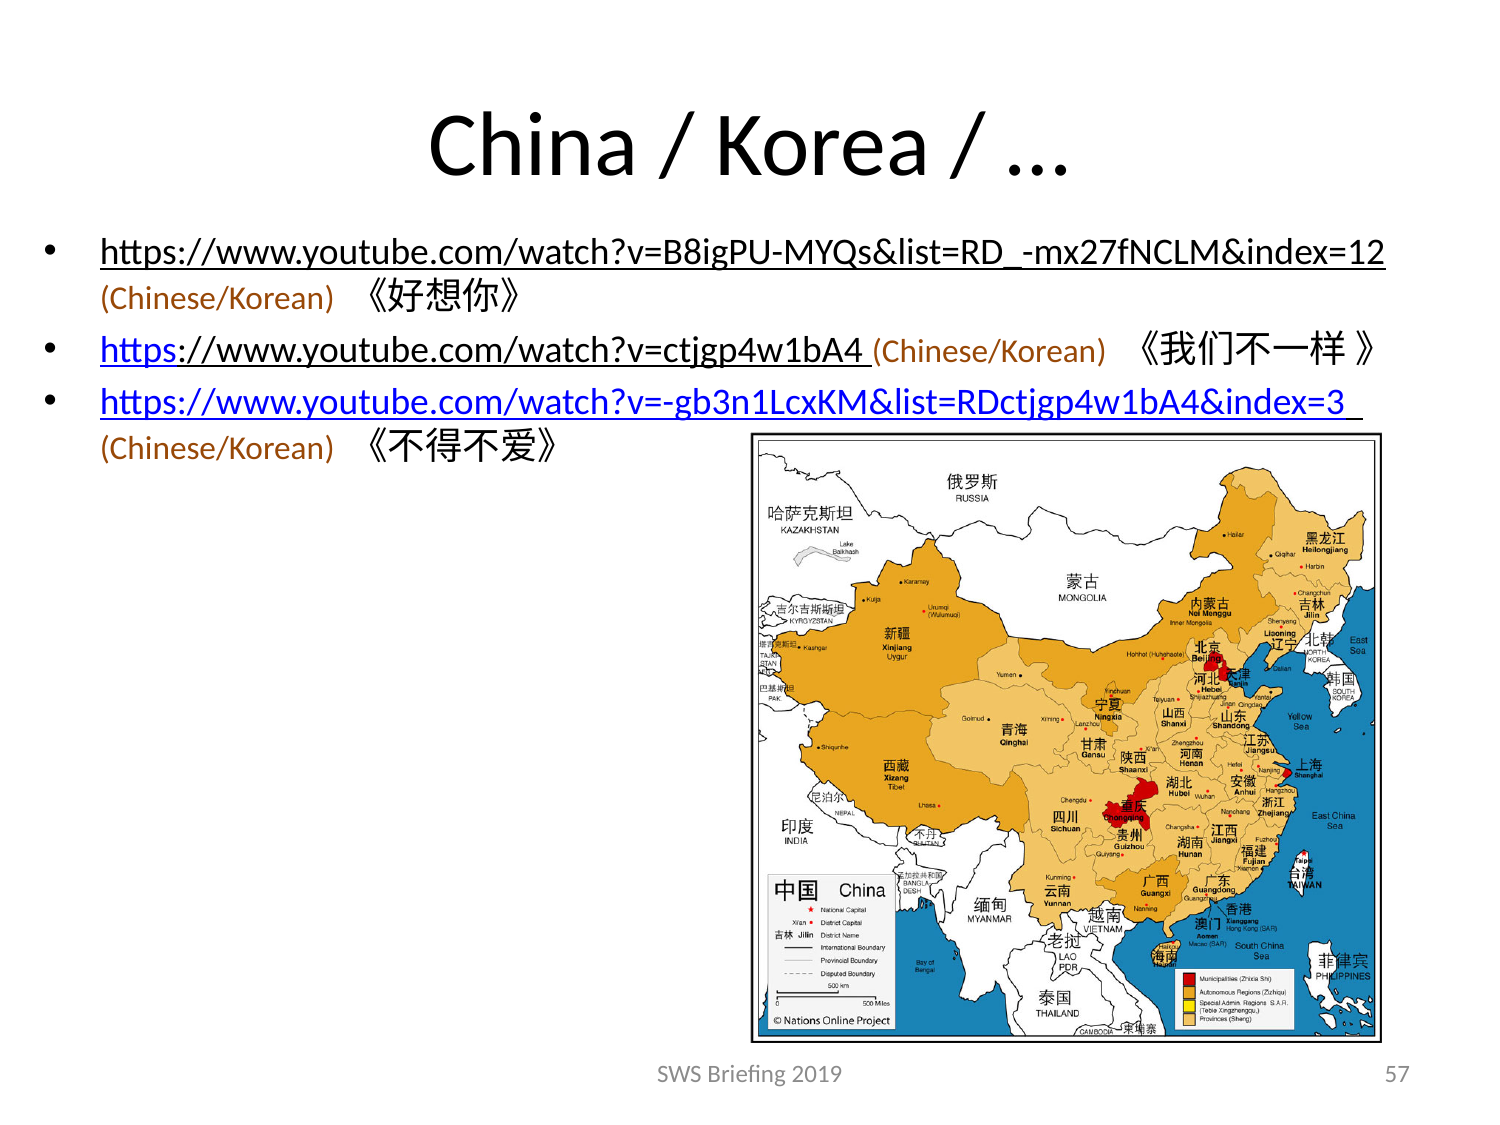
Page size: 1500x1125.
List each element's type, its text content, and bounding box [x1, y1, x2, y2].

picture [749, 432, 1383, 1043]
list https://www.youtube.com/watch?v=B8igPU-MYQs&list=RD_-mx27fNCLM&index=12 (Chinese/Korean) 《好想你》 https://www.youtube.com/watch?v=ctjgp4w1bA4 (Chinese/Korean) 《我们不一样 》 https://www.youtube.com/watch?v=-gb3n1LcxKM&list=RDctjgp4w1bA4&index=3 (Chinese/Korean) 《不得不爱》 [28, 219, 1472, 1001]
title China / Korea / … [75, 45, 1425, 219]
footer SWS Briefing 2019 [512, 1042, 988, 1103]
slide_number 57 [1074, 1042, 1425, 1103]
